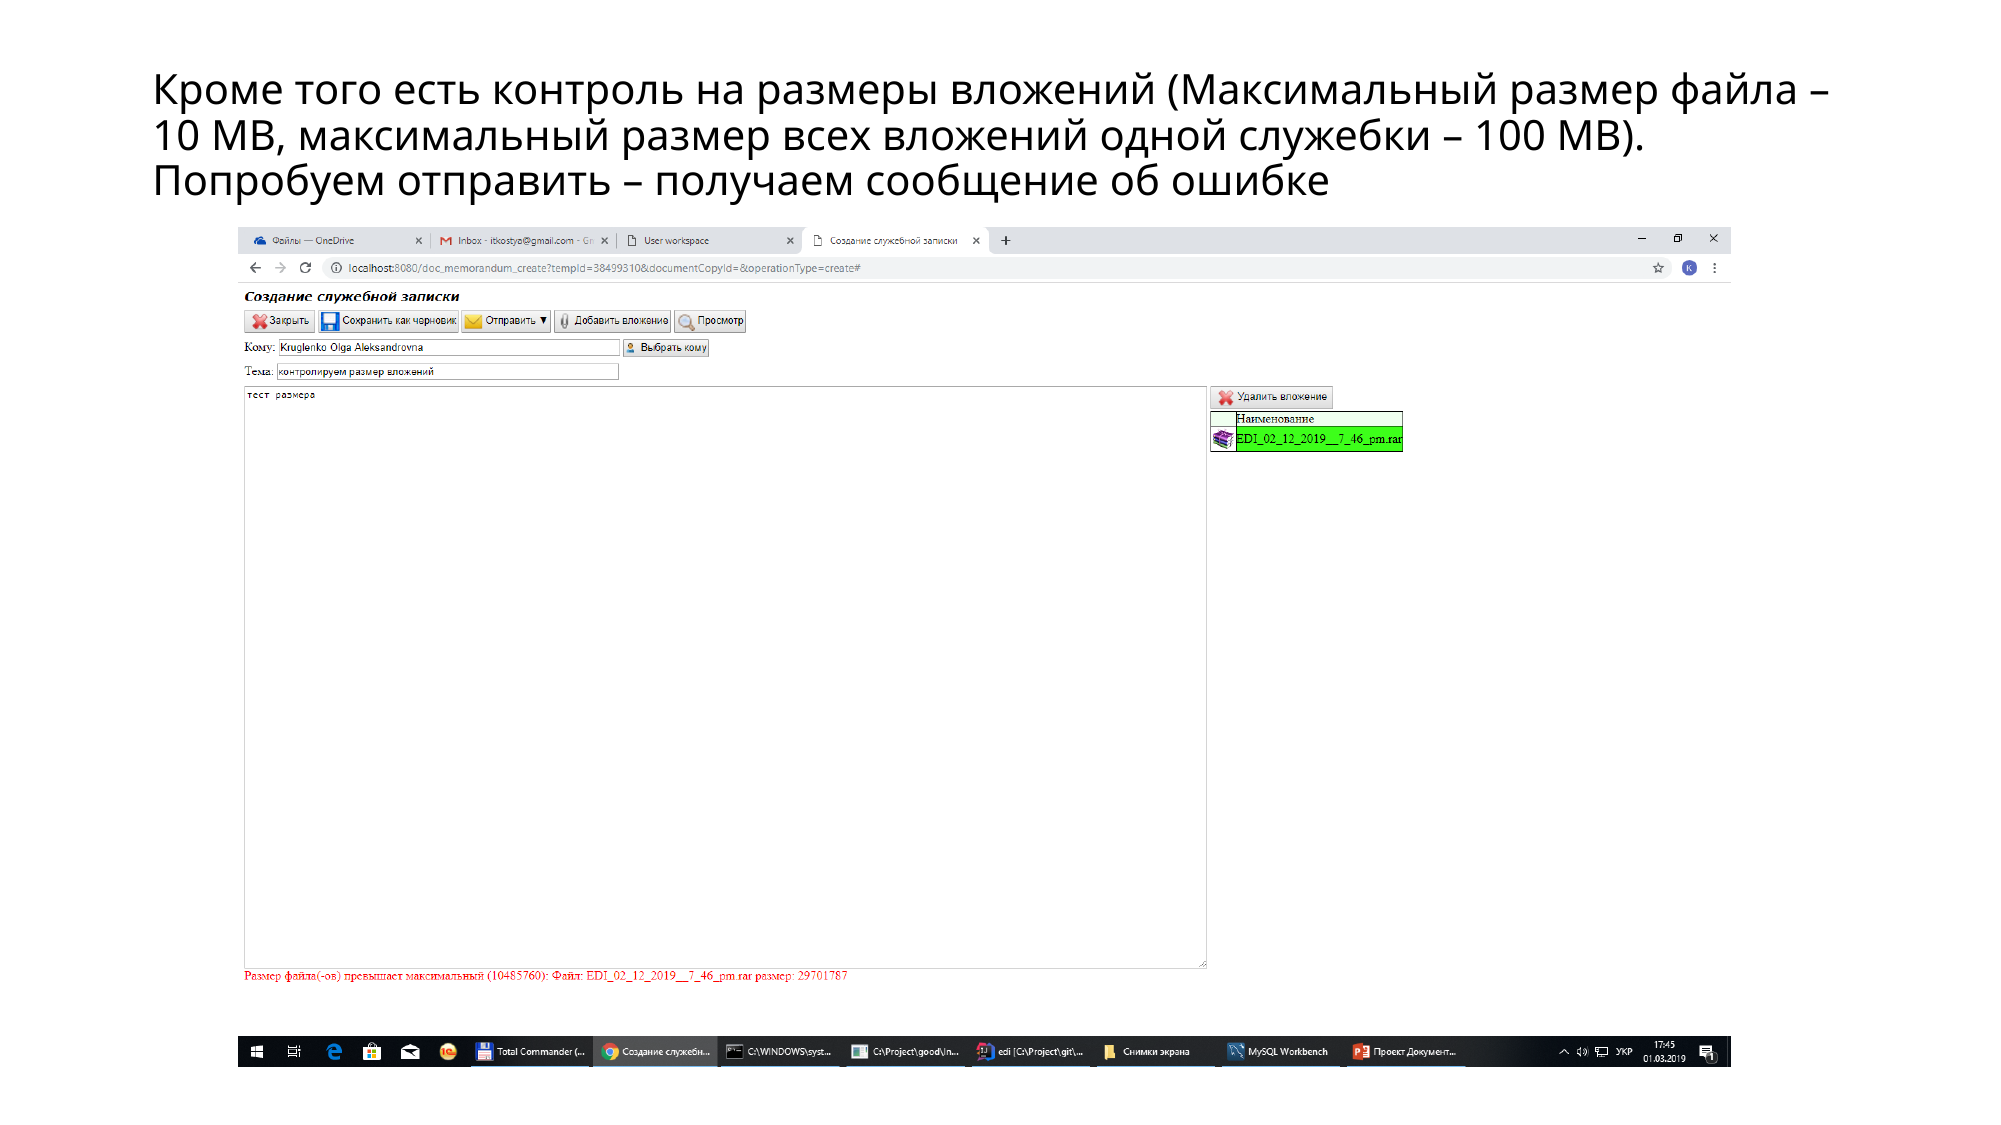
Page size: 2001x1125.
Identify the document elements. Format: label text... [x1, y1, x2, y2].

title Кроме того есть контроль на размеры вложений (Максимальный размер файла – 10 MB, максимальный размер всех вложений одной служебки – 100 MB). Попробуем отправить – получаем сообщение об ошибке [137, 59, 1863, 214]
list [238, 226, 1731, 1067]
